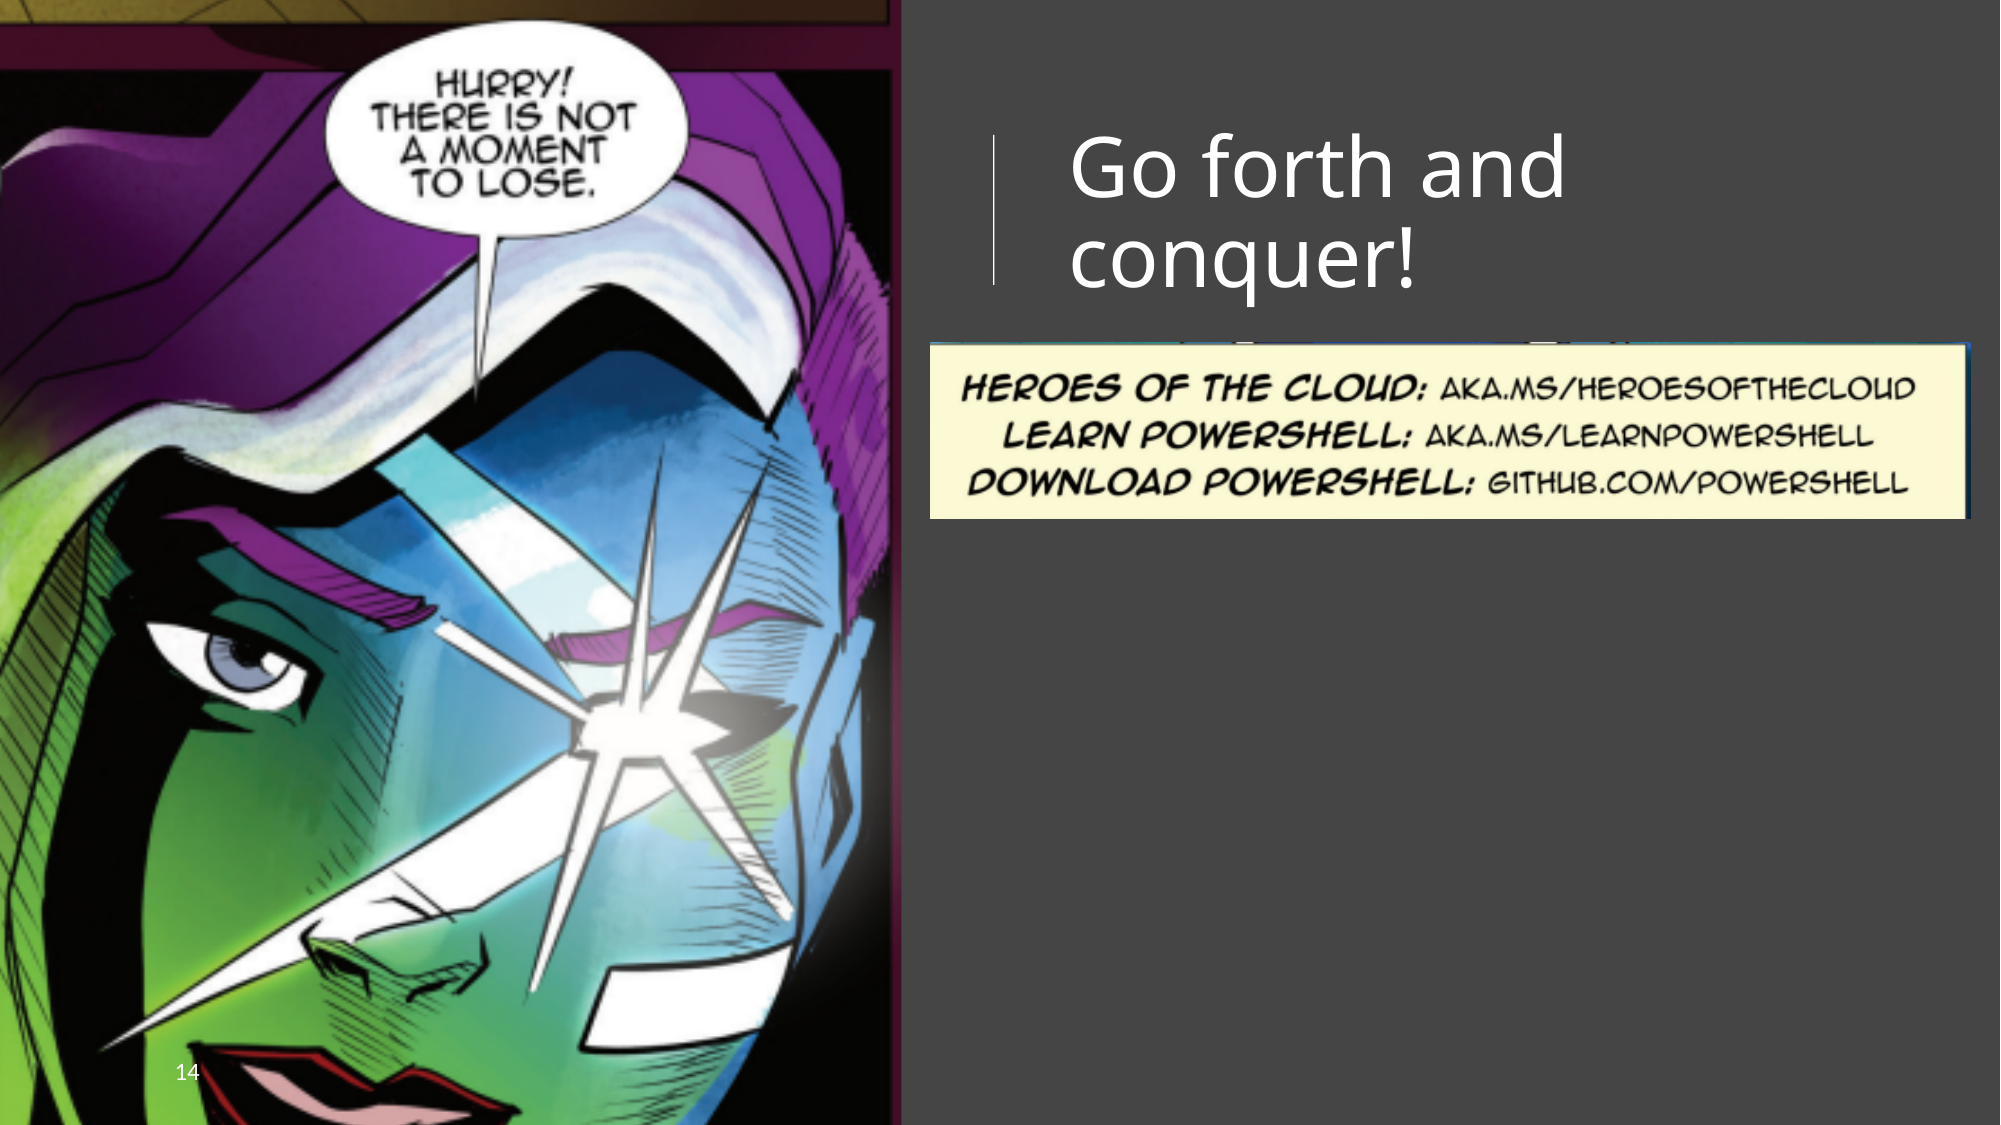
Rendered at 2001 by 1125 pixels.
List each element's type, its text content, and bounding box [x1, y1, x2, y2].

picture [0, 0, 902, 1125]
text_box [902, 0, 2000, 1125]
title Go forth and conquer! [1053, 116, 1899, 314]
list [929, 342, 1971, 519]
